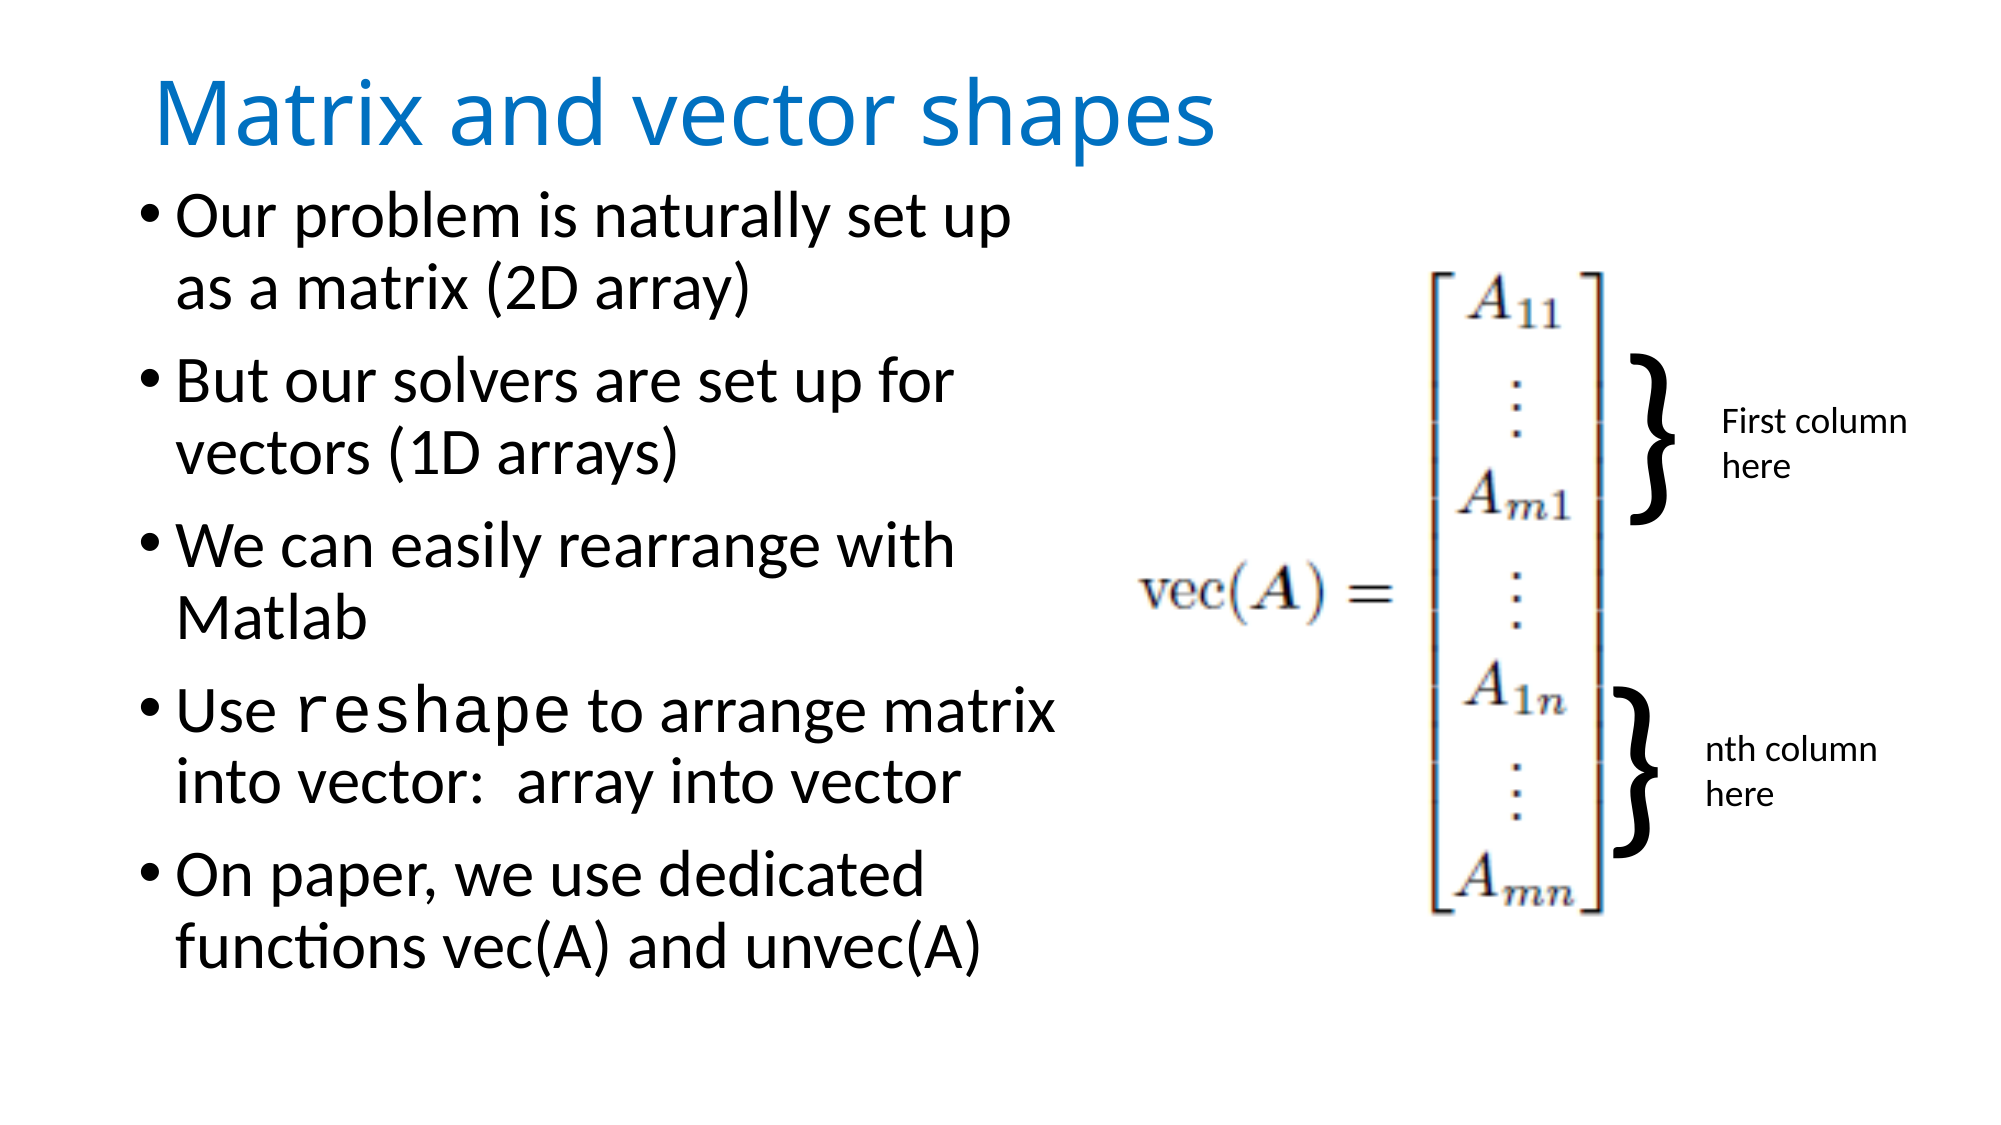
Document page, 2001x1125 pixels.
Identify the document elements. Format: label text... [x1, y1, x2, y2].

text_box } [1631, 624, 1673, 880]
text_box nth column here [1690, 716, 1894, 822]
text_box First column here [1706, 388, 1924, 493]
title Matrix and vector shapes [137, 59, 1863, 173]
text_box } [1631, 290, 1690, 546]
picture [1112, 237, 1631, 940]
